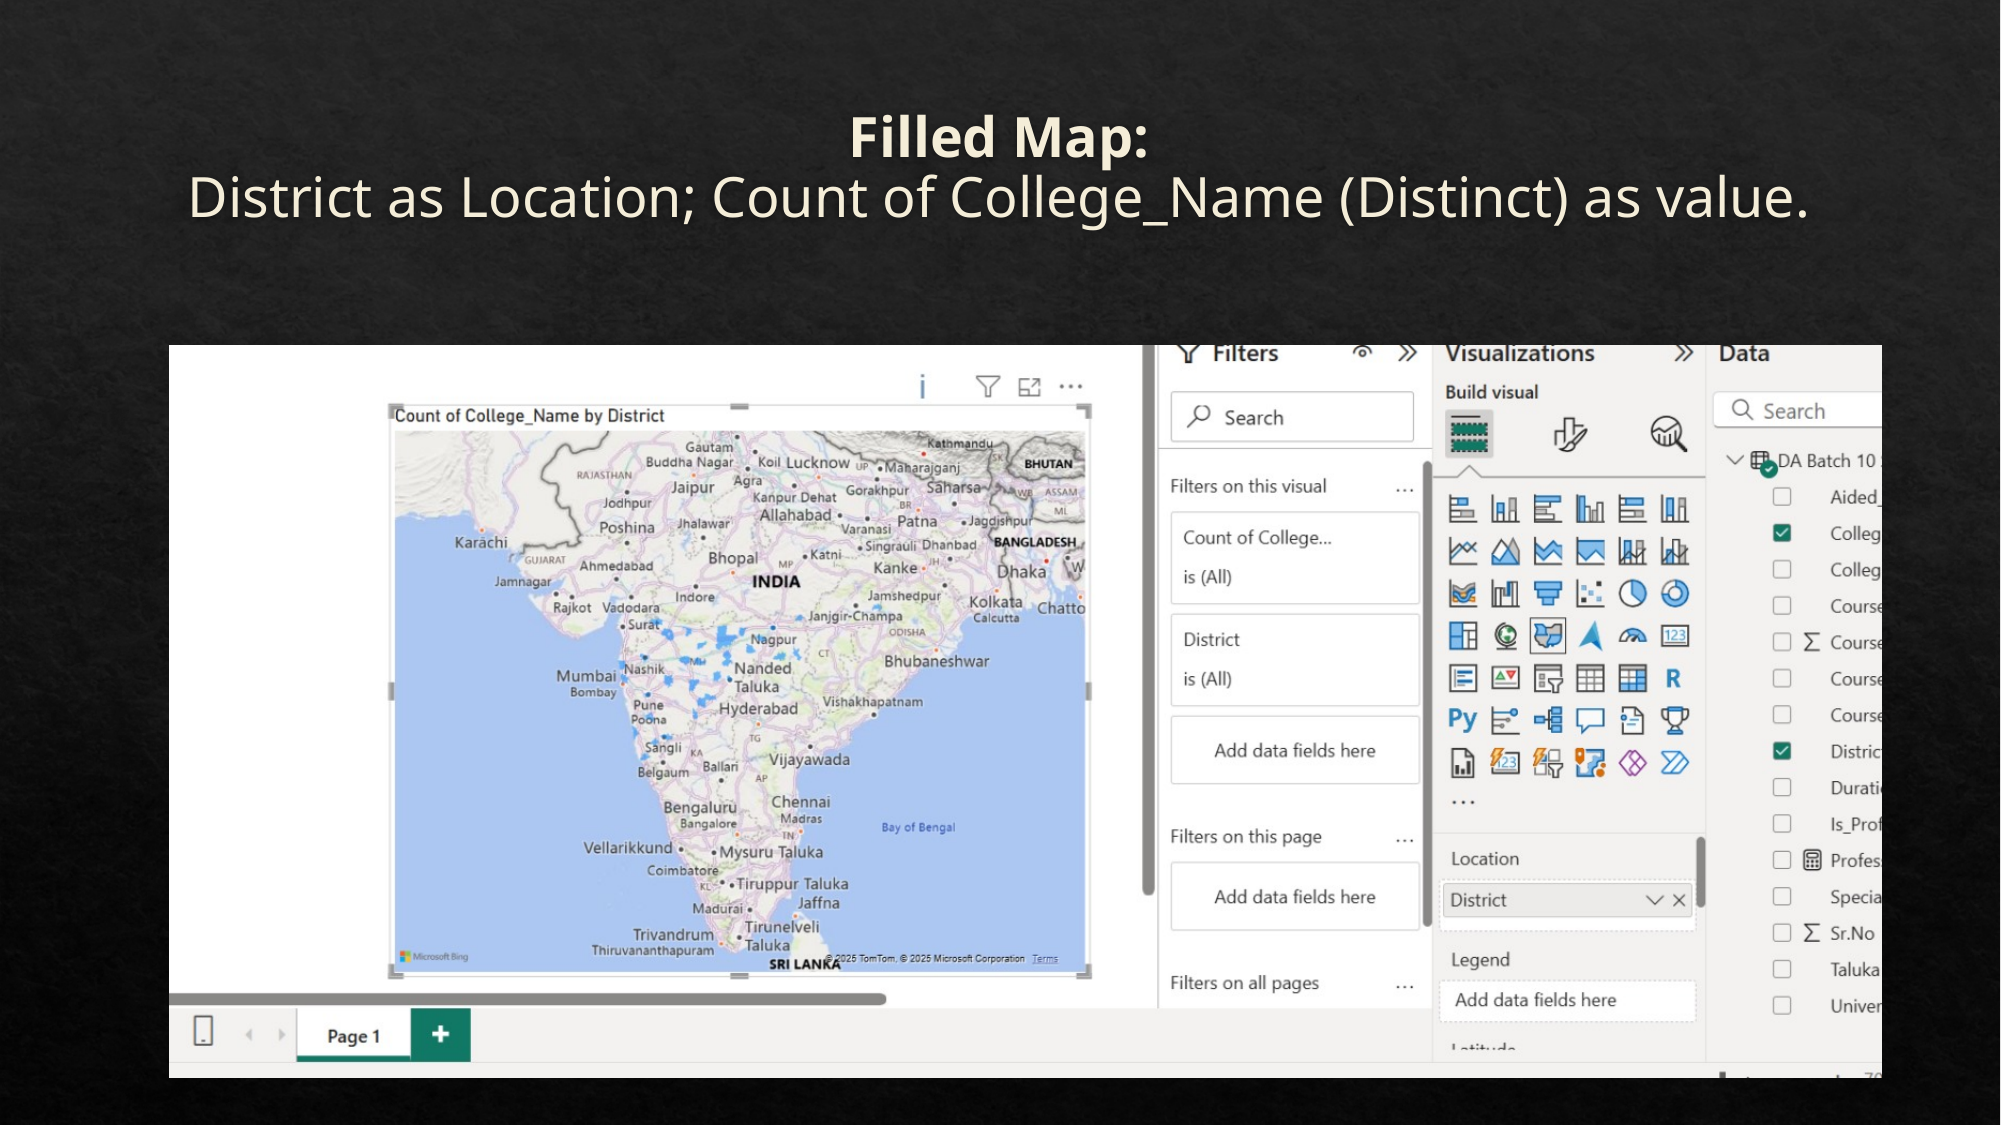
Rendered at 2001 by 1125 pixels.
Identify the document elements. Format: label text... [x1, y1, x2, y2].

picture [168, 345, 1883, 1078]
title Filled Map: District as Location; Count of College_Name (Distinct) as value. [149, 99, 1849, 307]
